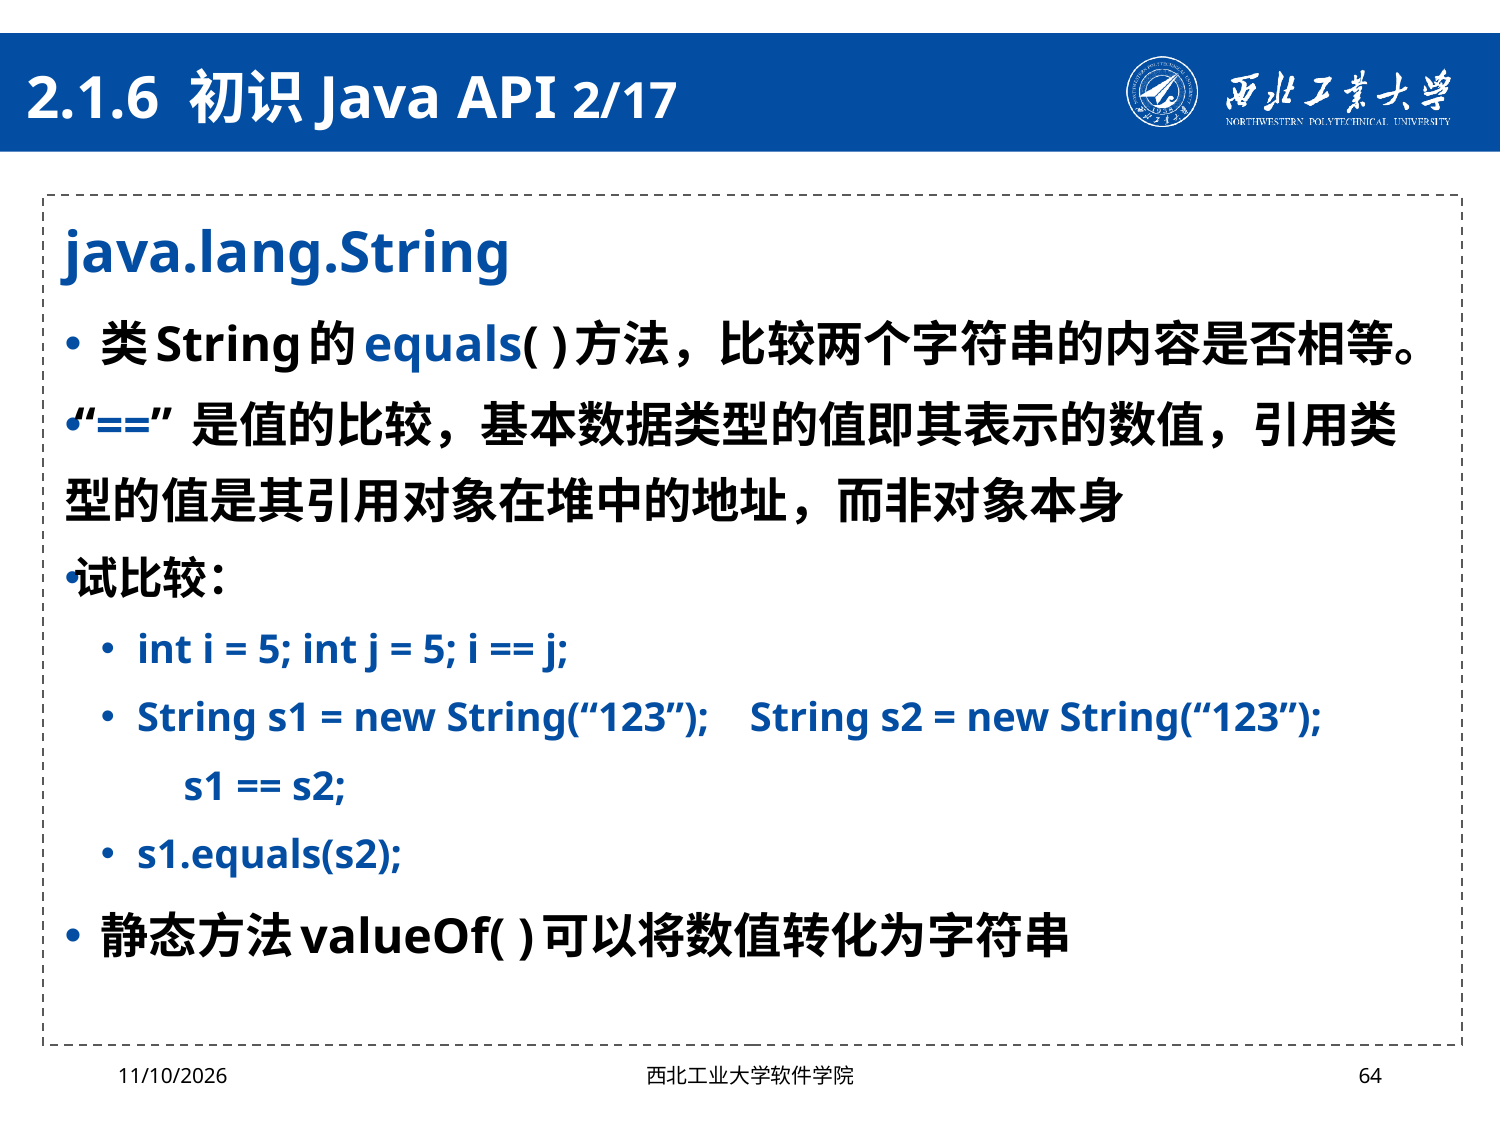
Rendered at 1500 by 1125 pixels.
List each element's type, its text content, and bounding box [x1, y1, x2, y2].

picture [1226, 68, 1451, 125]
title 2.1.6 初识Java API 2/17 [11, 49, 1115, 149]
footer 西北工业大学软件学院 [496, 1055, 1004, 1116]
picture [1126, 56, 1198, 127]
slide_number 64 [1059, 1055, 1397, 1116]
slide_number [103, 1055, 441, 1116]
list java.lang.String 类String的equals( )方法，比较两个字符串的内容是否相等。 “==” 是值的比较，基本数据类型的值即其表示的数值，引用类型的值是其引用对象在堆中的地址，而非对象本身 试比较： int i = 5; int j = 5; i == j; String s1 = new String(“123”); String s2 = new String(“123”); s1 == s2; s1.equals(s2); 静态方法valueOf( )可以将数值转化为字符串 [49, 201, 1457, 1036]
